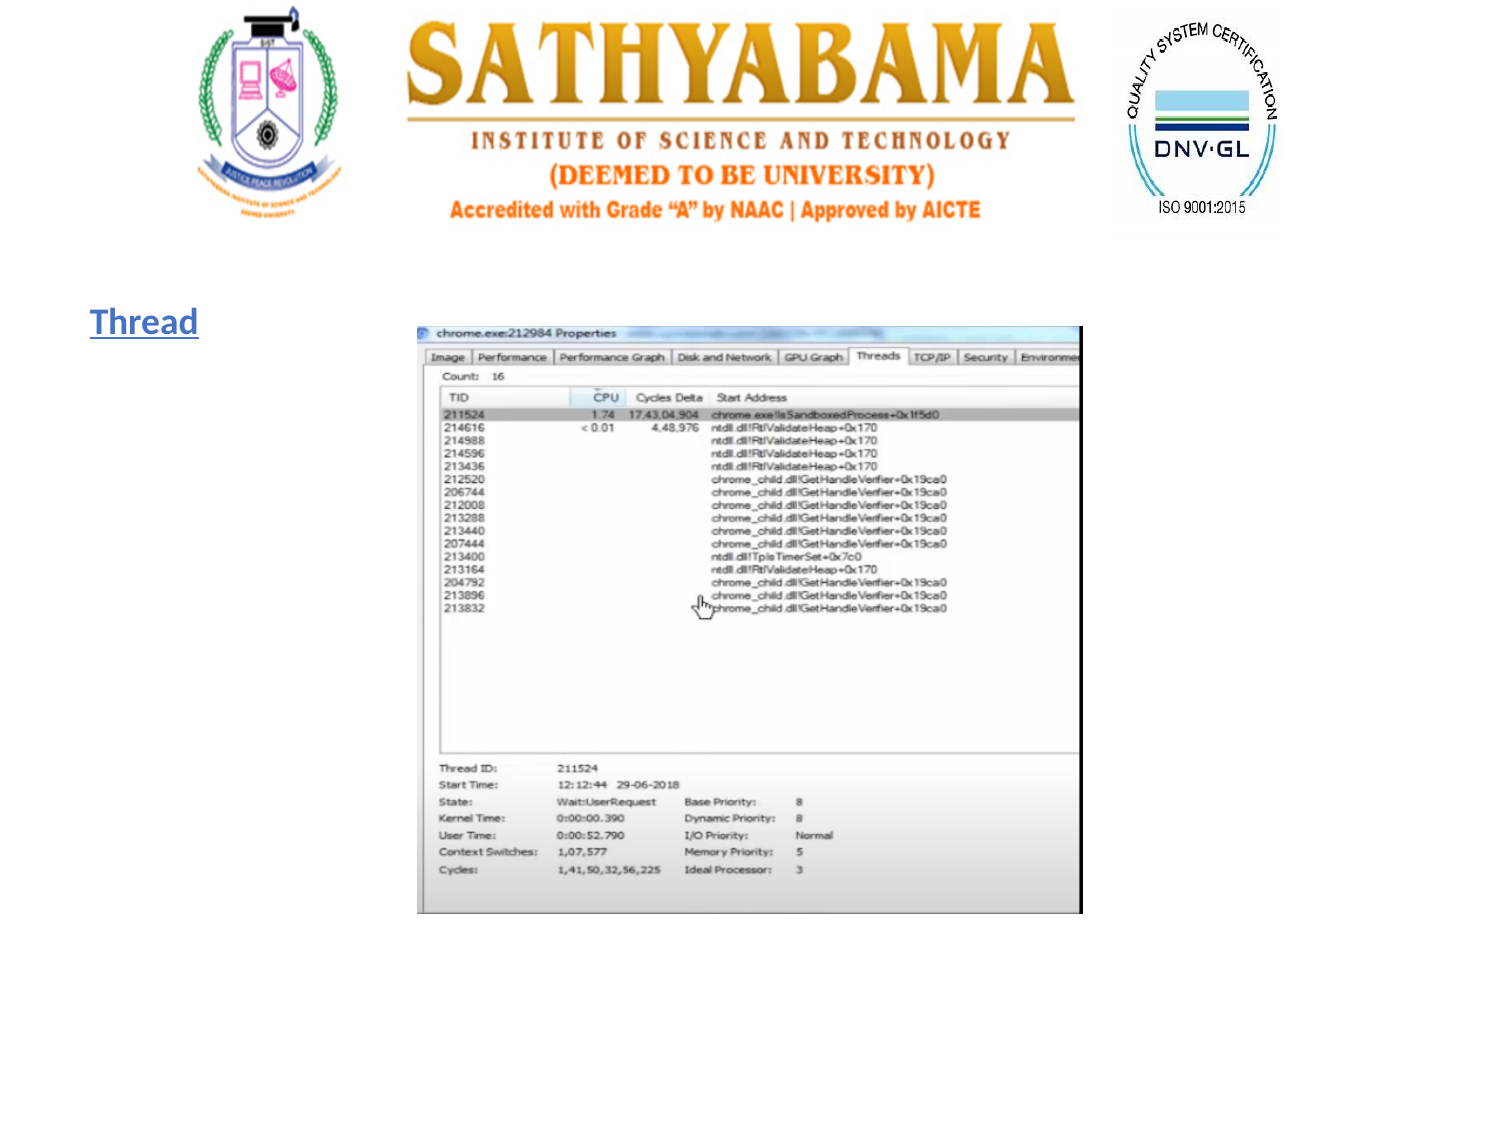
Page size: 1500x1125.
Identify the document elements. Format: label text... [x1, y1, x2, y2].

picture [186, 3, 352, 227]
picture [397, 0, 1084, 230]
picture [417, 326, 1083, 914]
picture [1112, 8, 1283, 238]
text_box Thread [75, 289, 1476, 394]
